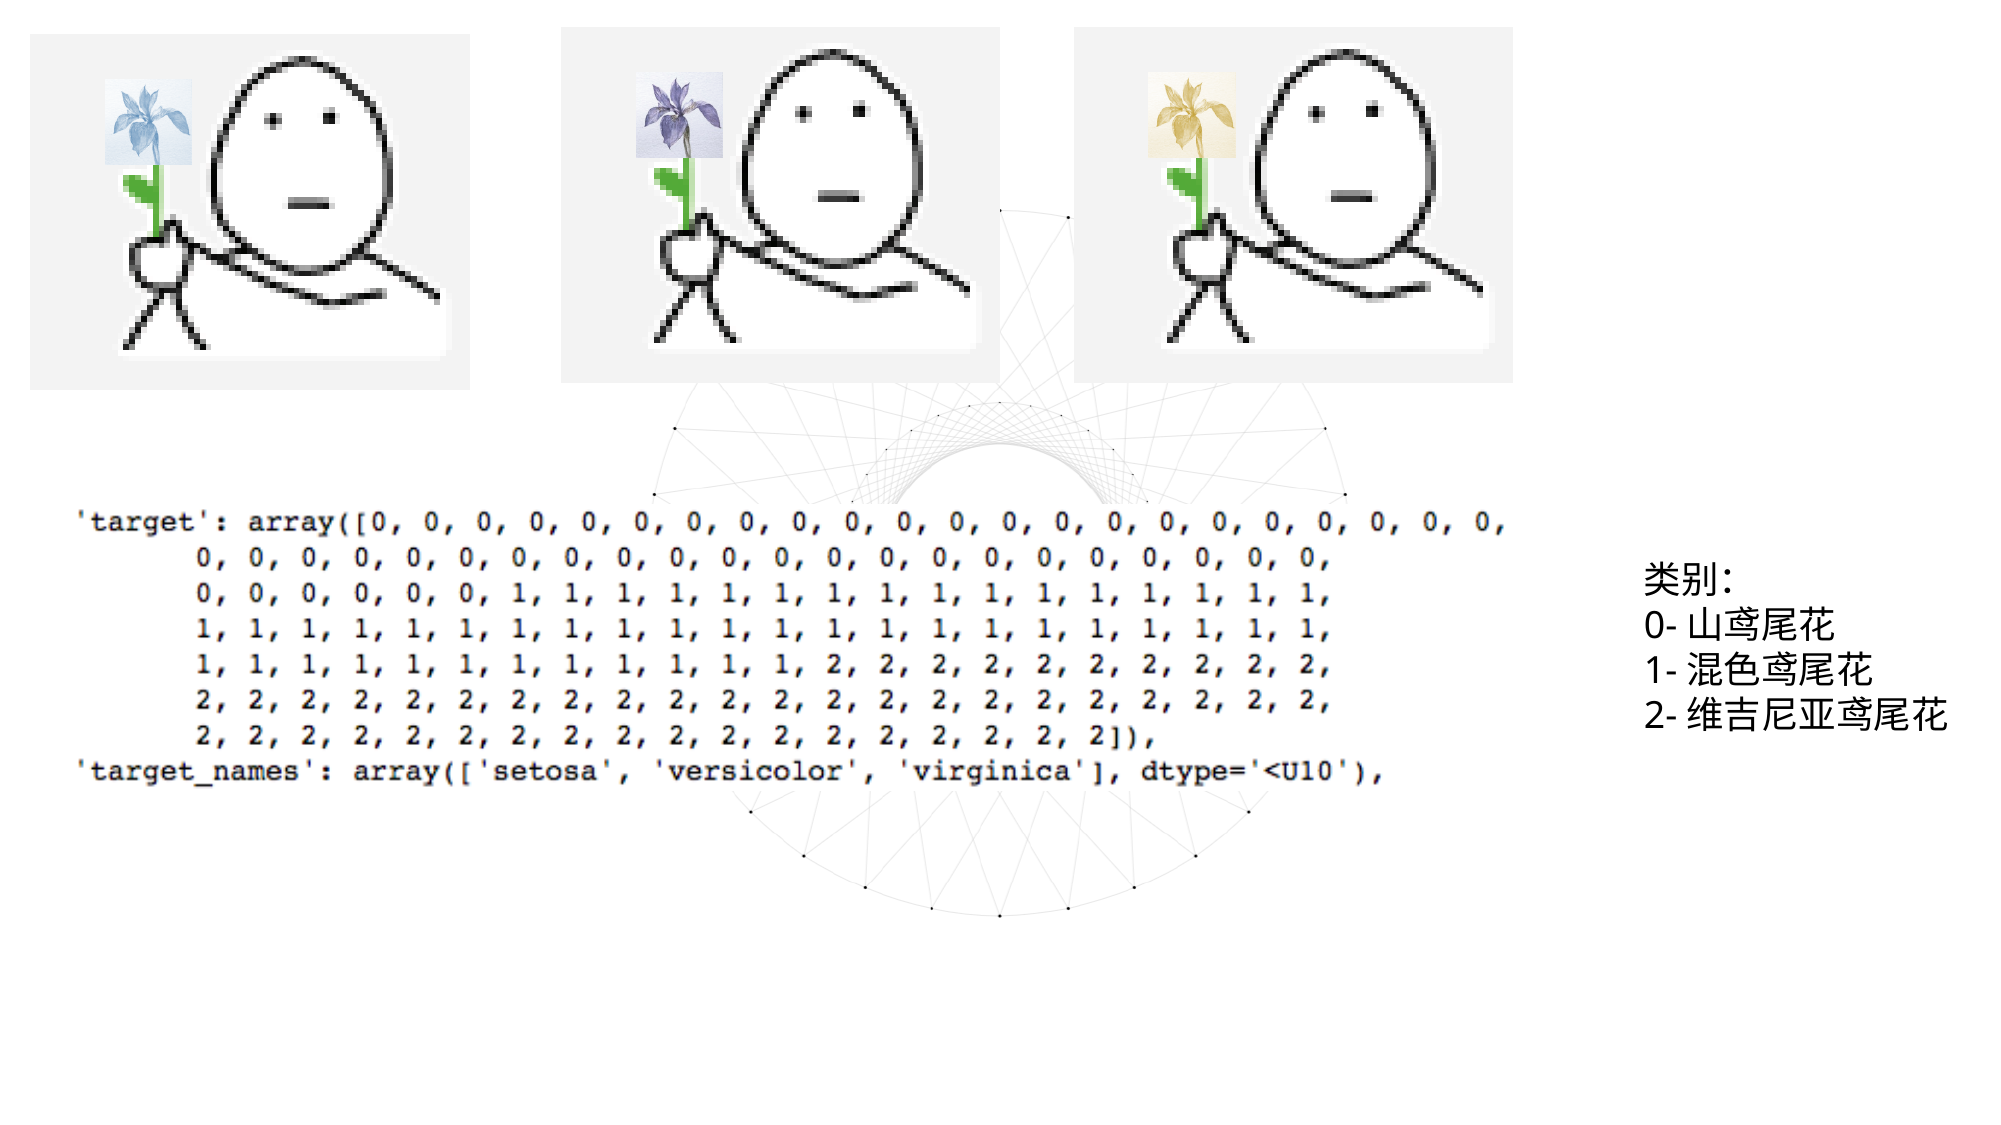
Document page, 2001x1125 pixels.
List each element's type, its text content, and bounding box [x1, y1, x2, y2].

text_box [30, 34, 470, 390]
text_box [561, 27, 1000, 383]
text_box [1074, 27, 1513, 383]
picture [40, 193, 1533, 932]
text_box 类别： 0-山鸢尾花 1-混色鸢尾花 2-维吉尼亚鸢尾花 [1629, 549, 1964, 744]
